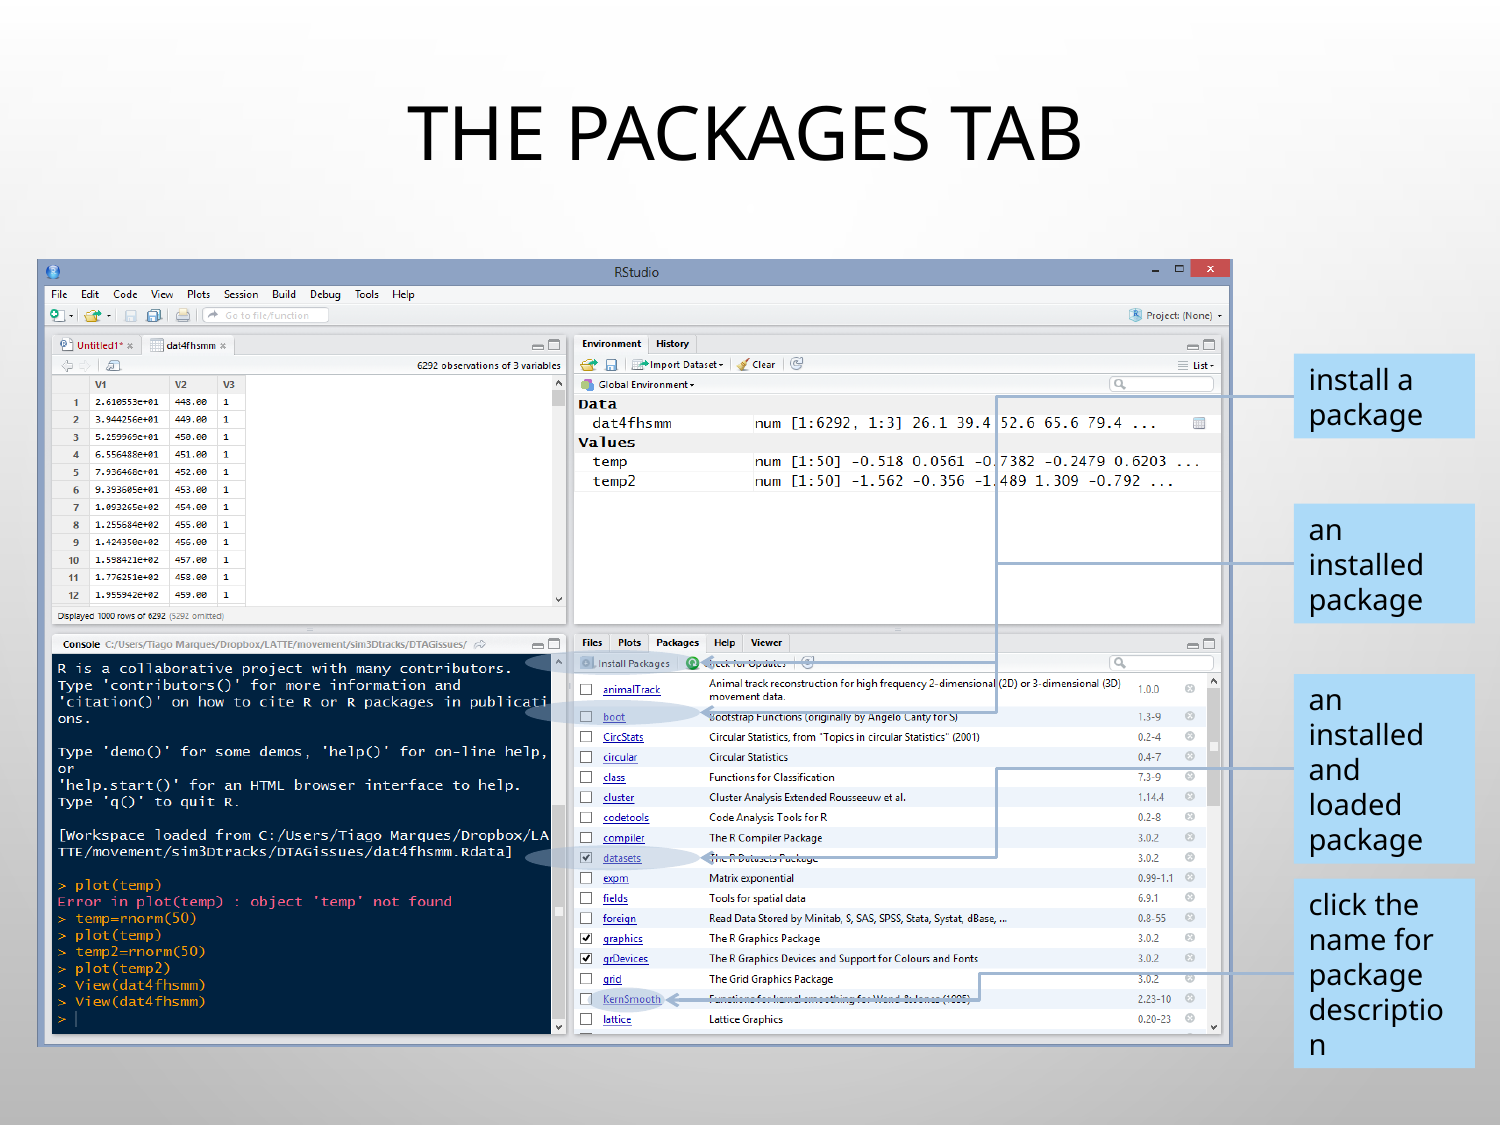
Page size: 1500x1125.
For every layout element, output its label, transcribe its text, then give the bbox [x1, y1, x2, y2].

text_box an installed package [1298, 503, 1475, 624]
text_box an installed and loaded package [1293, 674, 1475, 864]
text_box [699, 671, 1294, 713]
picture [0, 0, 1500, 1125]
title The packages tab [108, 5, 1384, 267]
text_box click the name for package description [1293, 878, 1475, 1069]
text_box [699, 396, 1294, 663]
text_box install a package [1293, 353, 1475, 439]
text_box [664, 956, 1294, 1001]
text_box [699, 734, 1294, 858]
